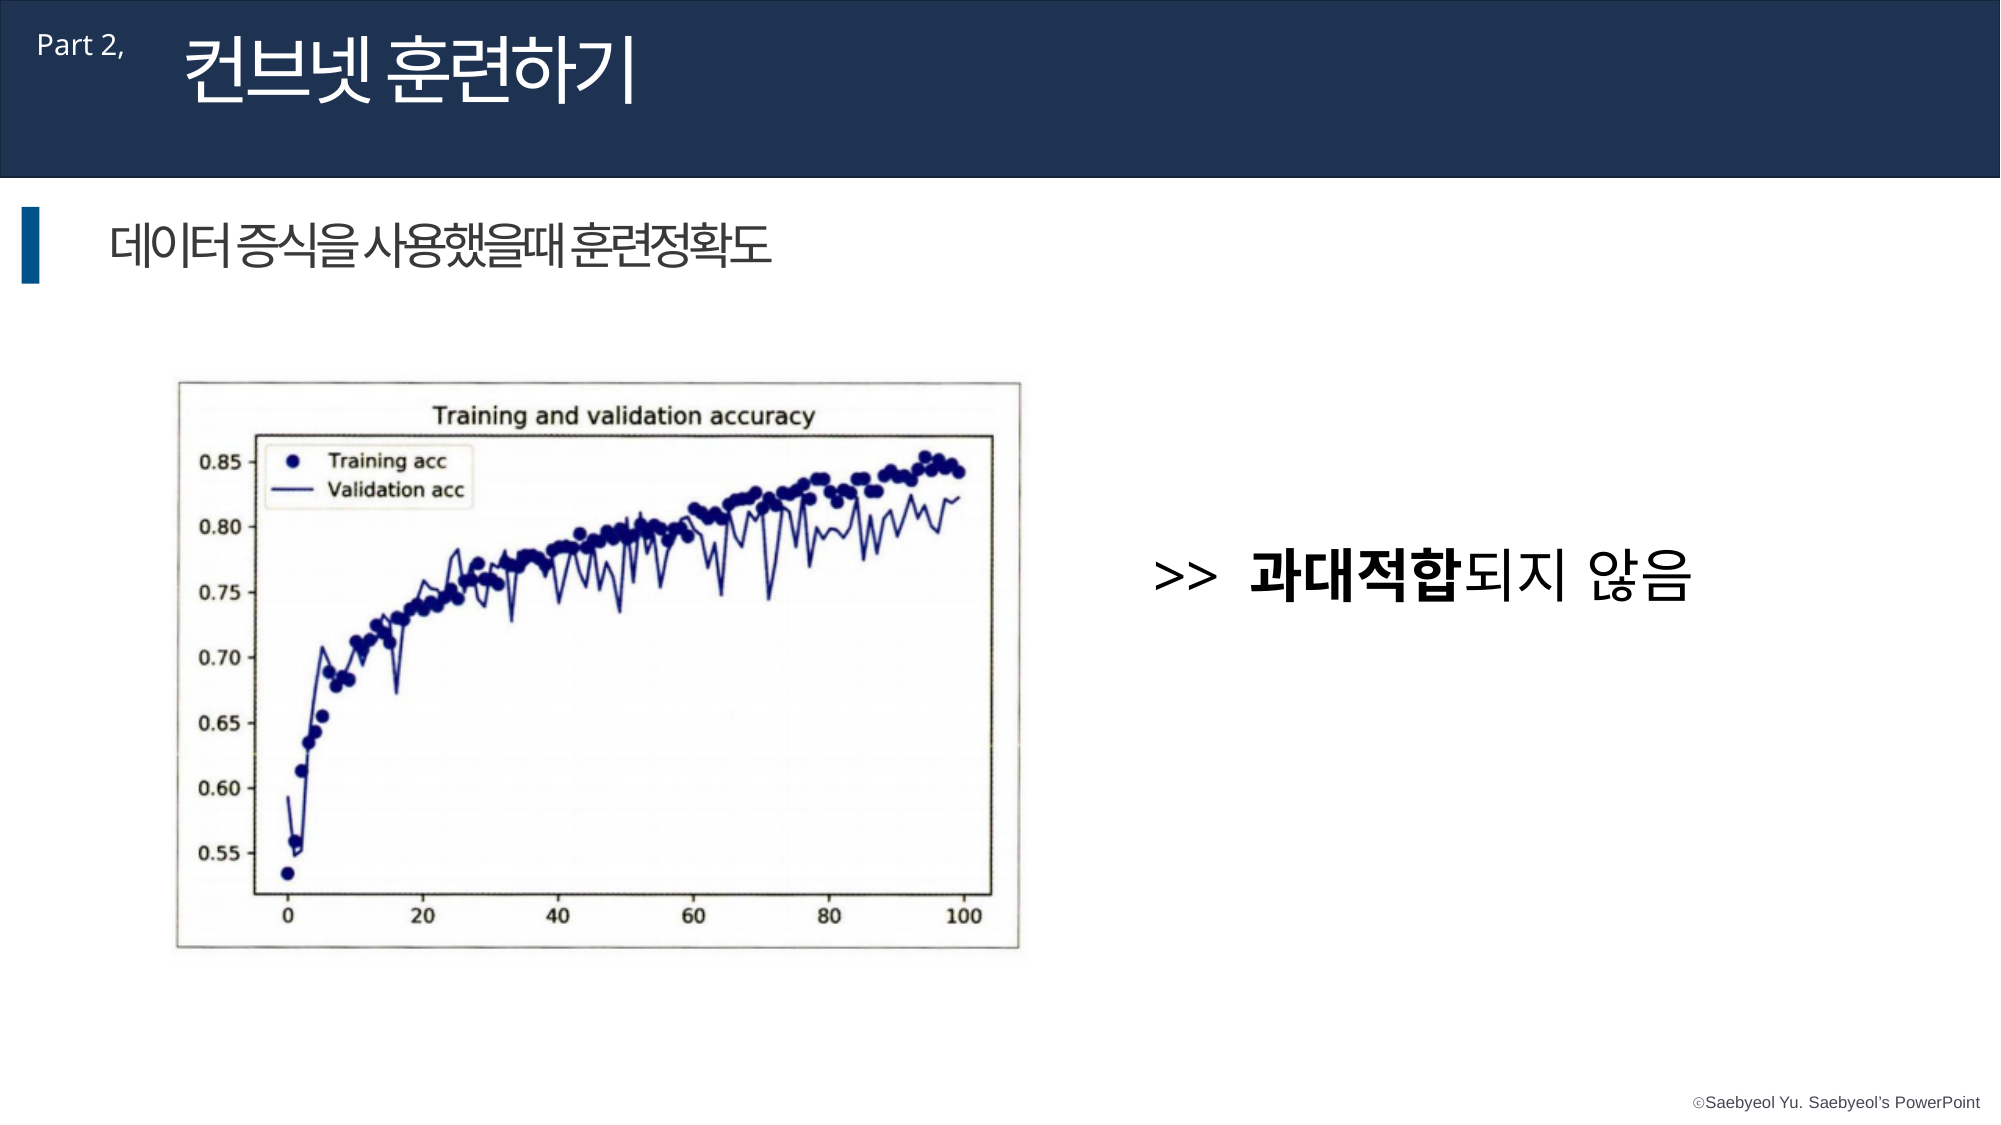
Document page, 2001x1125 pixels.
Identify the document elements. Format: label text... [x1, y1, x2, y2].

text_box [0, 0, 2000, 178]
text_box 컨브넷 훈련하기 [166, 16, 657, 122]
text_box [21, 206, 40, 285]
text_box Part 2, [21, 19, 148, 69]
picture [171, 373, 1030, 963]
text_box 데이터 증식을 사용했을때 훈련정확도 [94, 207, 790, 283]
text_box >> 과대적합되지 않음 [1138, 532, 1785, 617]
